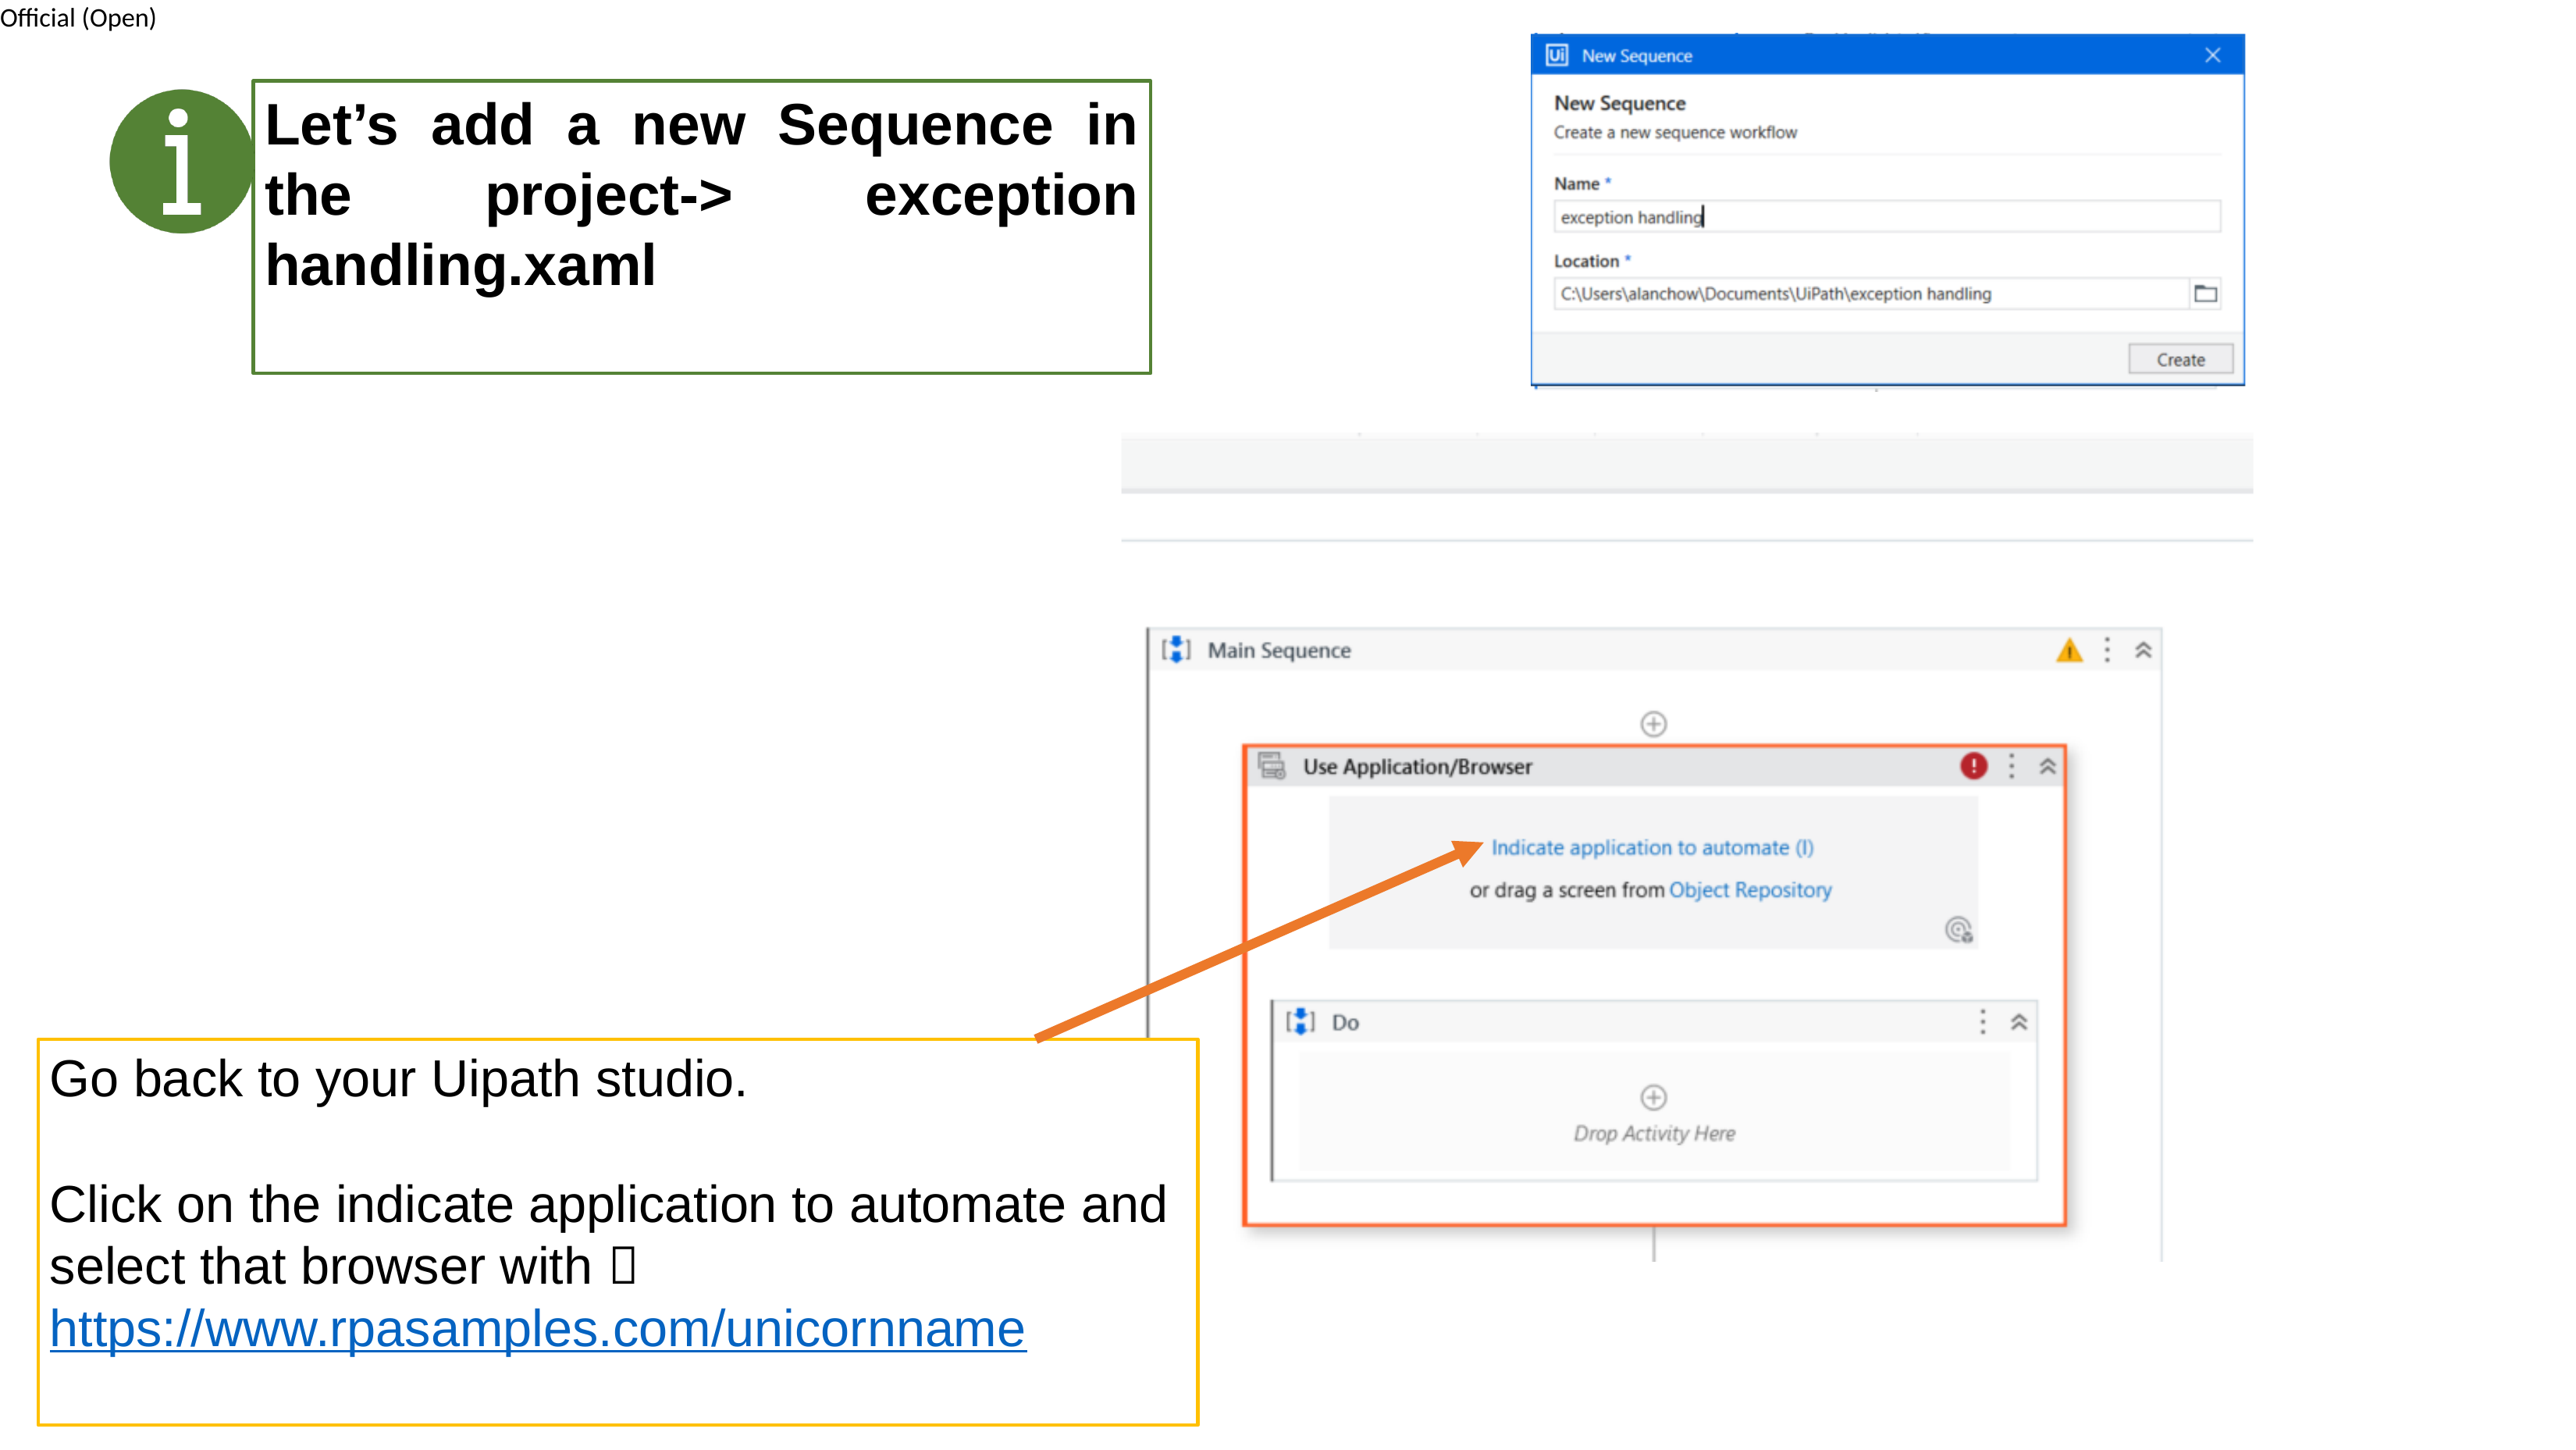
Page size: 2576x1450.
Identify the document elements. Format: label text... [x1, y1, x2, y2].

text_box Go back to your Uipath studio. Click on the indicate application to automate and select that browser with https://www.rpasamples.com/unicornname [37, 1038, 1200, 1427]
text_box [91, 69, 1151, 377]
picture [1531, 33, 2250, 392]
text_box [1035, 842, 1485, 1040]
picture [1121, 433, 2254, 1262]
